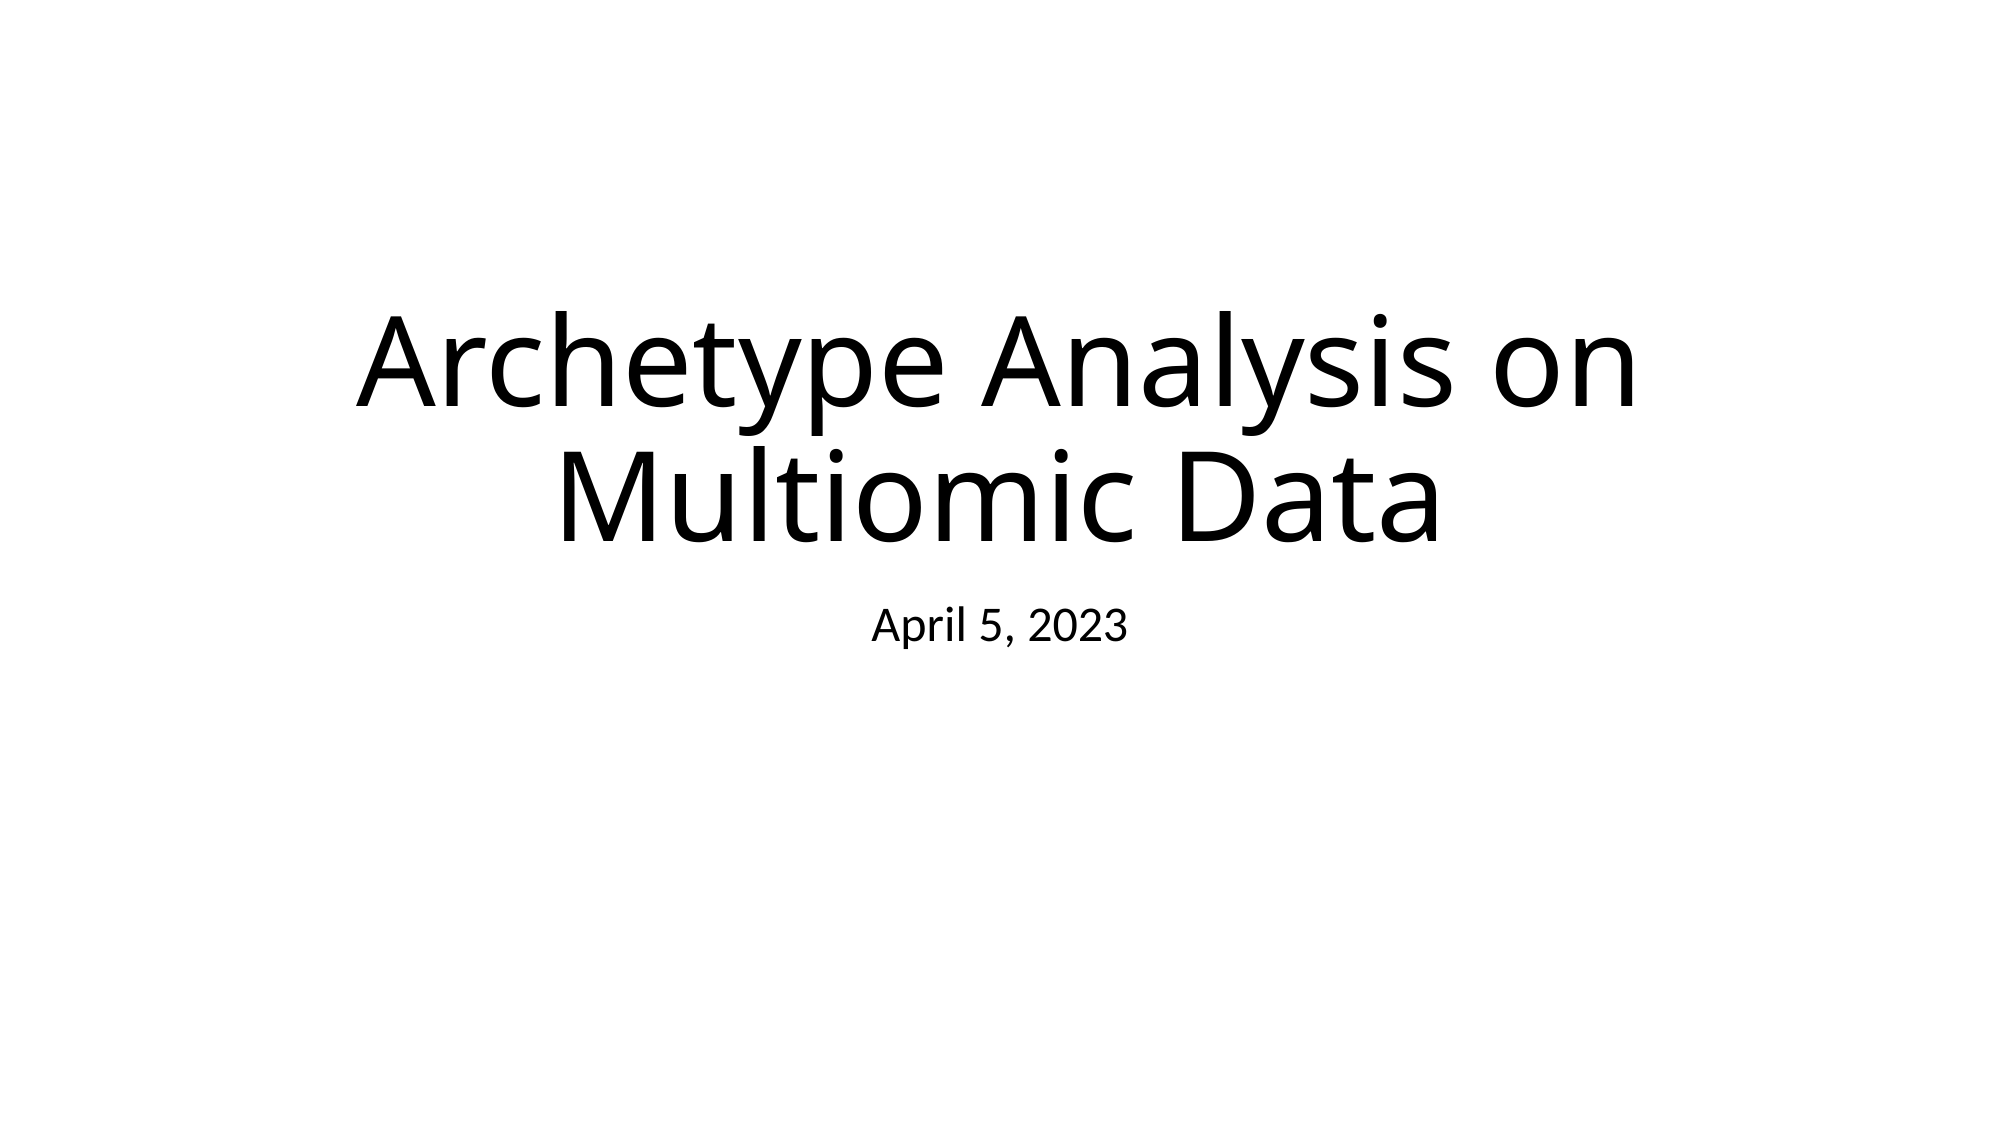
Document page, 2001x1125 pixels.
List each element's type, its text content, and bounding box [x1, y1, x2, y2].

subtitle April 5, 2023 [249, 590, 1750, 863]
title Archetype Analysis on Multiomic Data [249, 184, 1750, 576]
